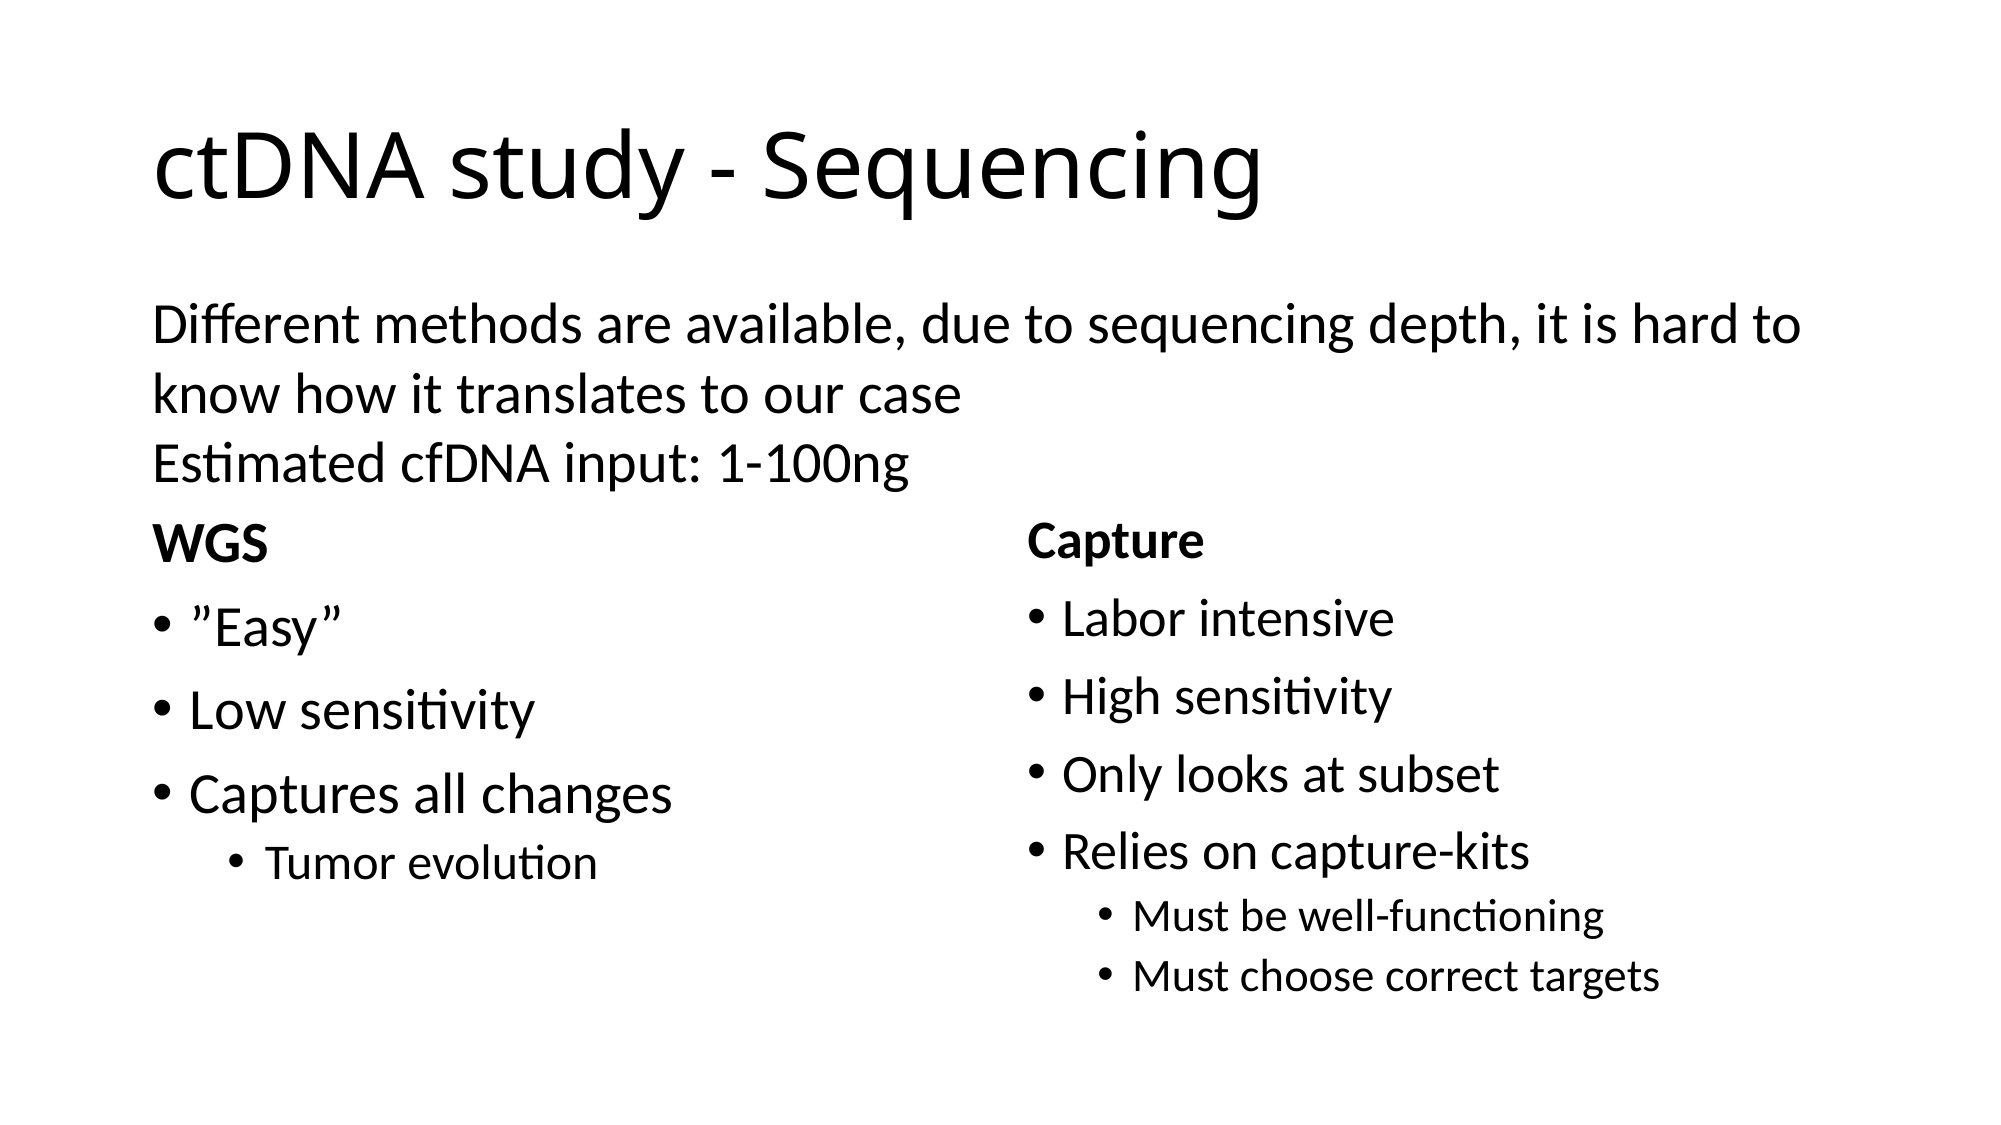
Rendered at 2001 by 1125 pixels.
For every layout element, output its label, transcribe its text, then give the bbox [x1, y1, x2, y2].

list Capture Labor intensive High sensitivity Only looks at subset Relies on capture-kits Must be well-functioning Must choose correct targets [1012, 504, 1863, 1014]
list WGS ”Easy” Low sensitivity Captures all changes Tumor evolution [137, 504, 988, 1014]
title ctDNA study - Sequencing [137, 59, 1863, 277]
text_box Different methods are available, due to sequencing depth, it is hard to know how it translates to our case Estimated cfDNA input: 1-100ng [137, 277, 1863, 502]
